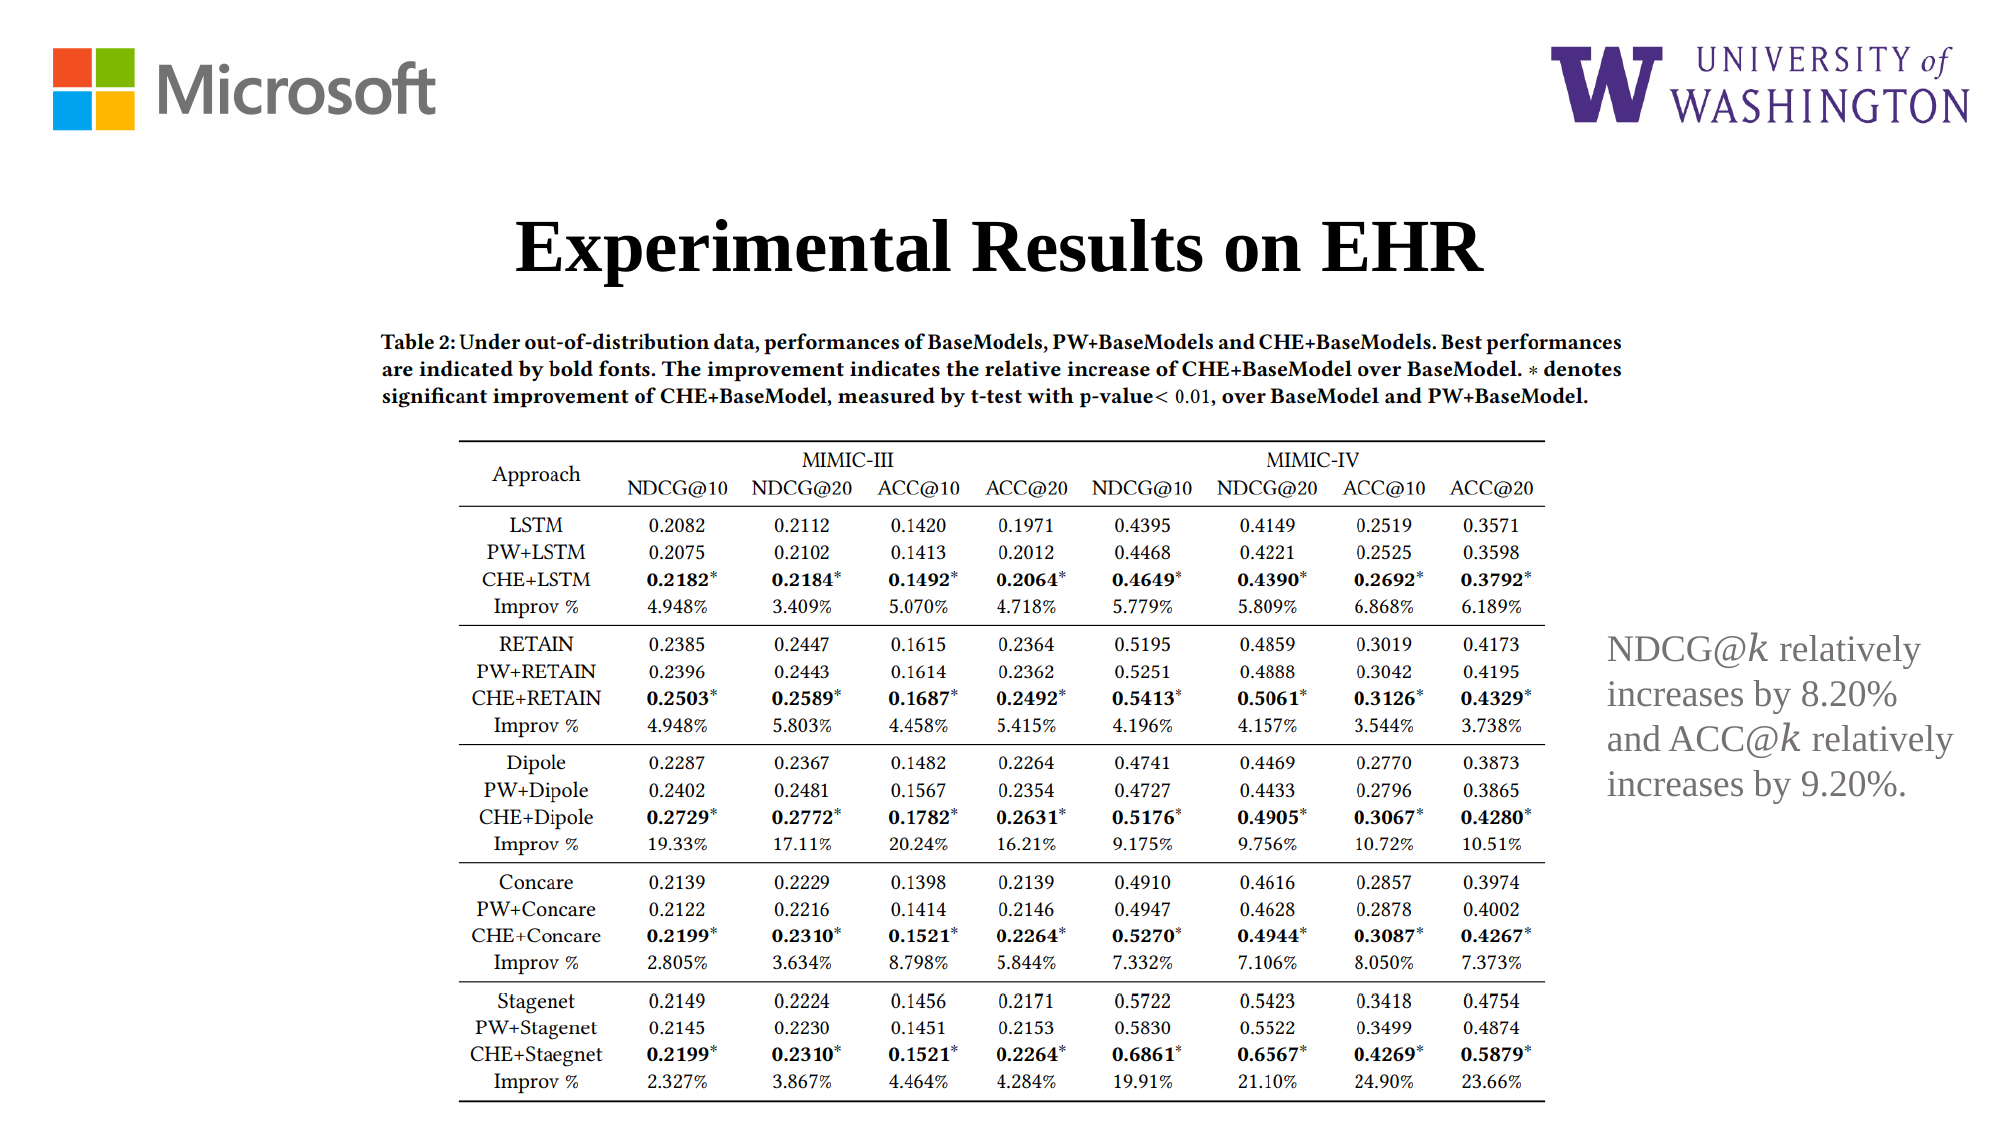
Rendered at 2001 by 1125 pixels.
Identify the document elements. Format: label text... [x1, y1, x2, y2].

picture [373, 317, 1627, 1114]
title Experimental Results on EHR [137, 138, 1863, 356]
picture [1546, 41, 1971, 131]
text_box NDCG@𝑘 relatively increases by 8.20% and ACC@𝑘 relatively increases by 9.20%. [1627, 616, 2000, 812]
picture [0, 0, 488, 179]
